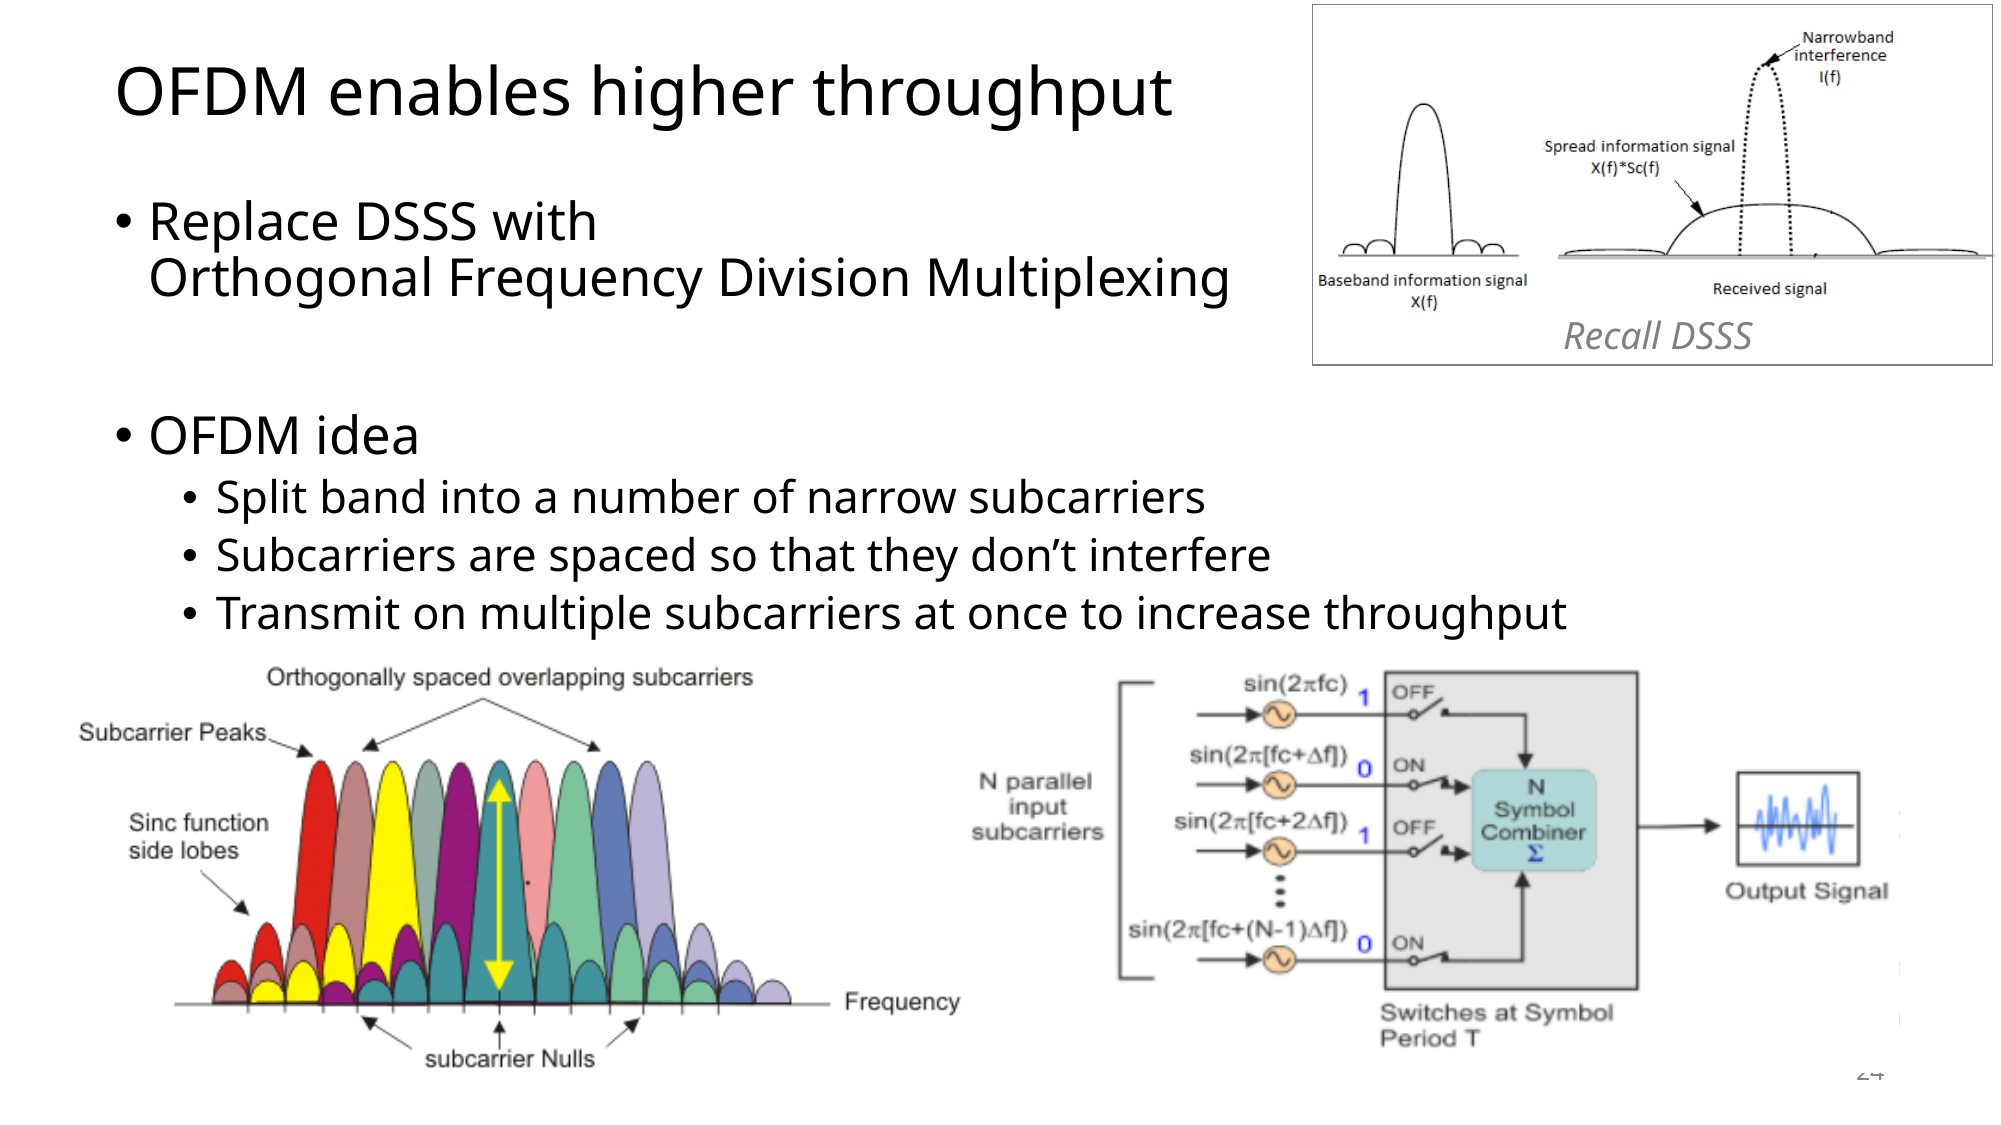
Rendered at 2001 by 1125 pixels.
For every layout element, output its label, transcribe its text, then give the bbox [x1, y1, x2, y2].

title OFDM enables higher throughput [99, 37, 1312, 150]
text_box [965, 647, 1900, 1073]
picture [1312, 0, 2000, 311]
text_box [59, 647, 965, 1073]
slide_number 24 [1749, 1073, 1900, 1103]
text_box [1312, 311, 1993, 366]
list Replace DSSS with Orthogonal Frequency Division Multiplexing OFDM idea Split band into a number of narrow subcarriers Subcarriers are spaced so that they don’t interfere Transmit on multiple subcarriers at once to increase throughput [99, 187, 1900, 647]
